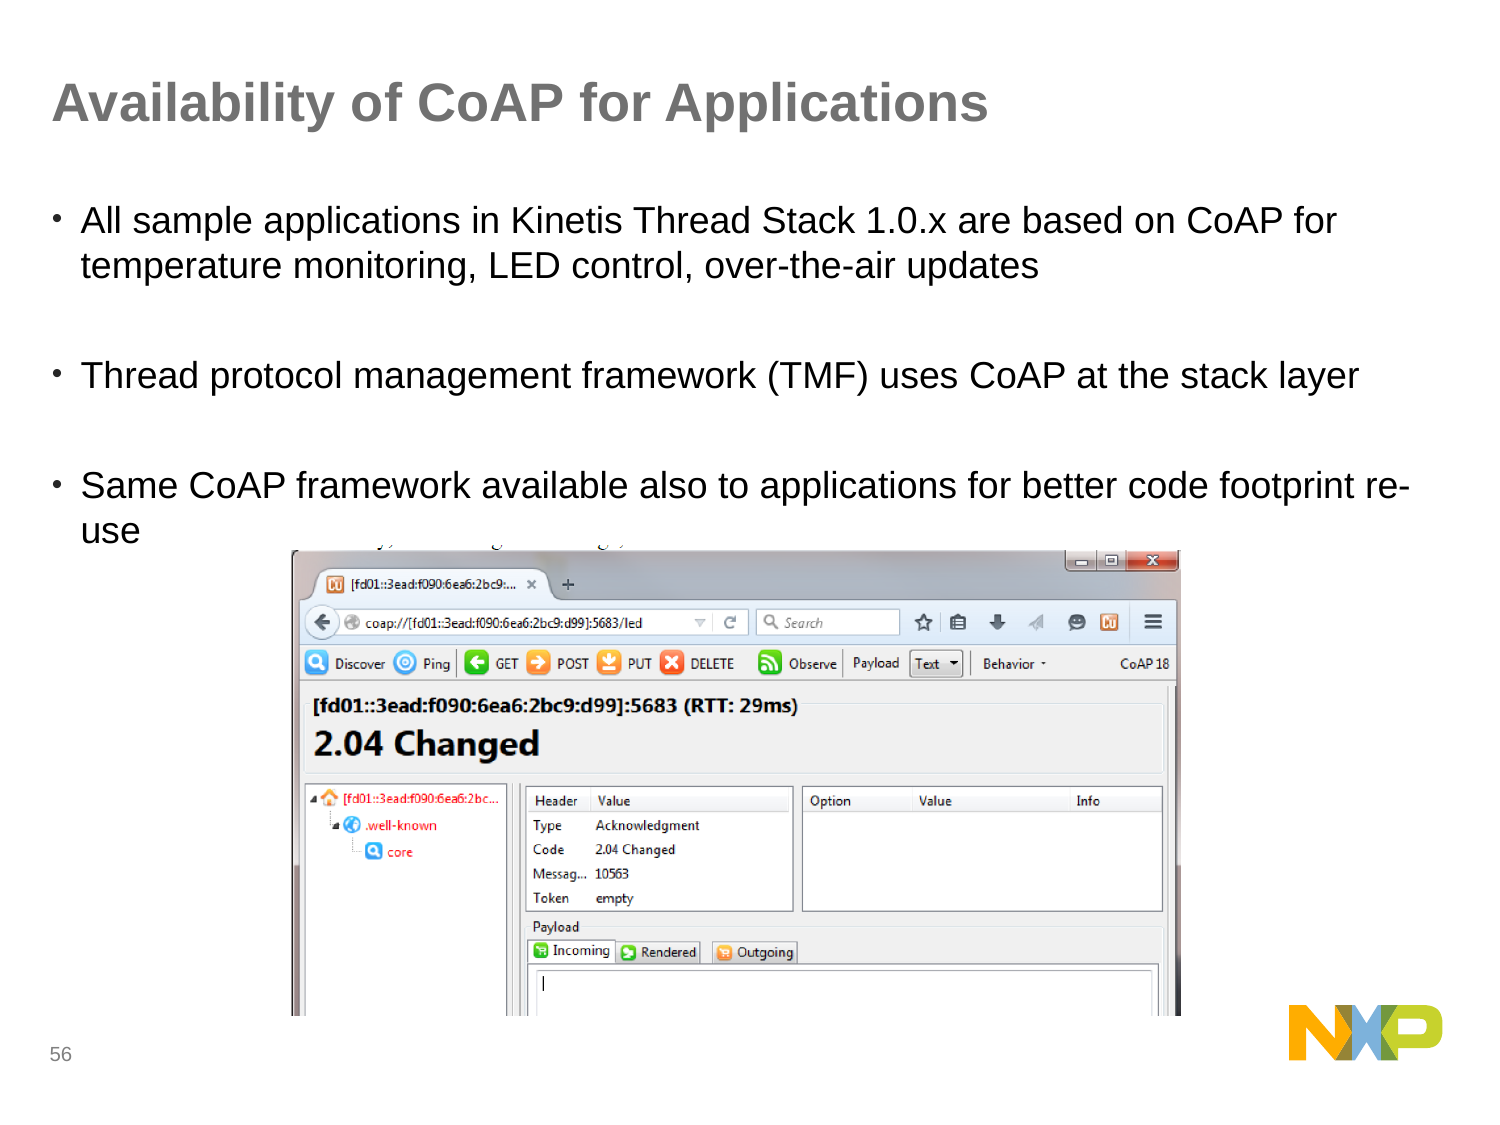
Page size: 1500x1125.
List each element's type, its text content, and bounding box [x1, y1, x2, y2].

title Availability of CoAP for Applications [36, 45, 1472, 154]
picture [284, 544, 1188, 1018]
list All sample applications in Kinetis Thread Stack 1.0.x are based on CoAP for temperature monitoring, LED control, over-the-air updates Thread protocol management framework (TMF) uses CoAP at the stack layer Same CoAP framework available also to applications for better code footprint re-use [36, 188, 1472, 625]
